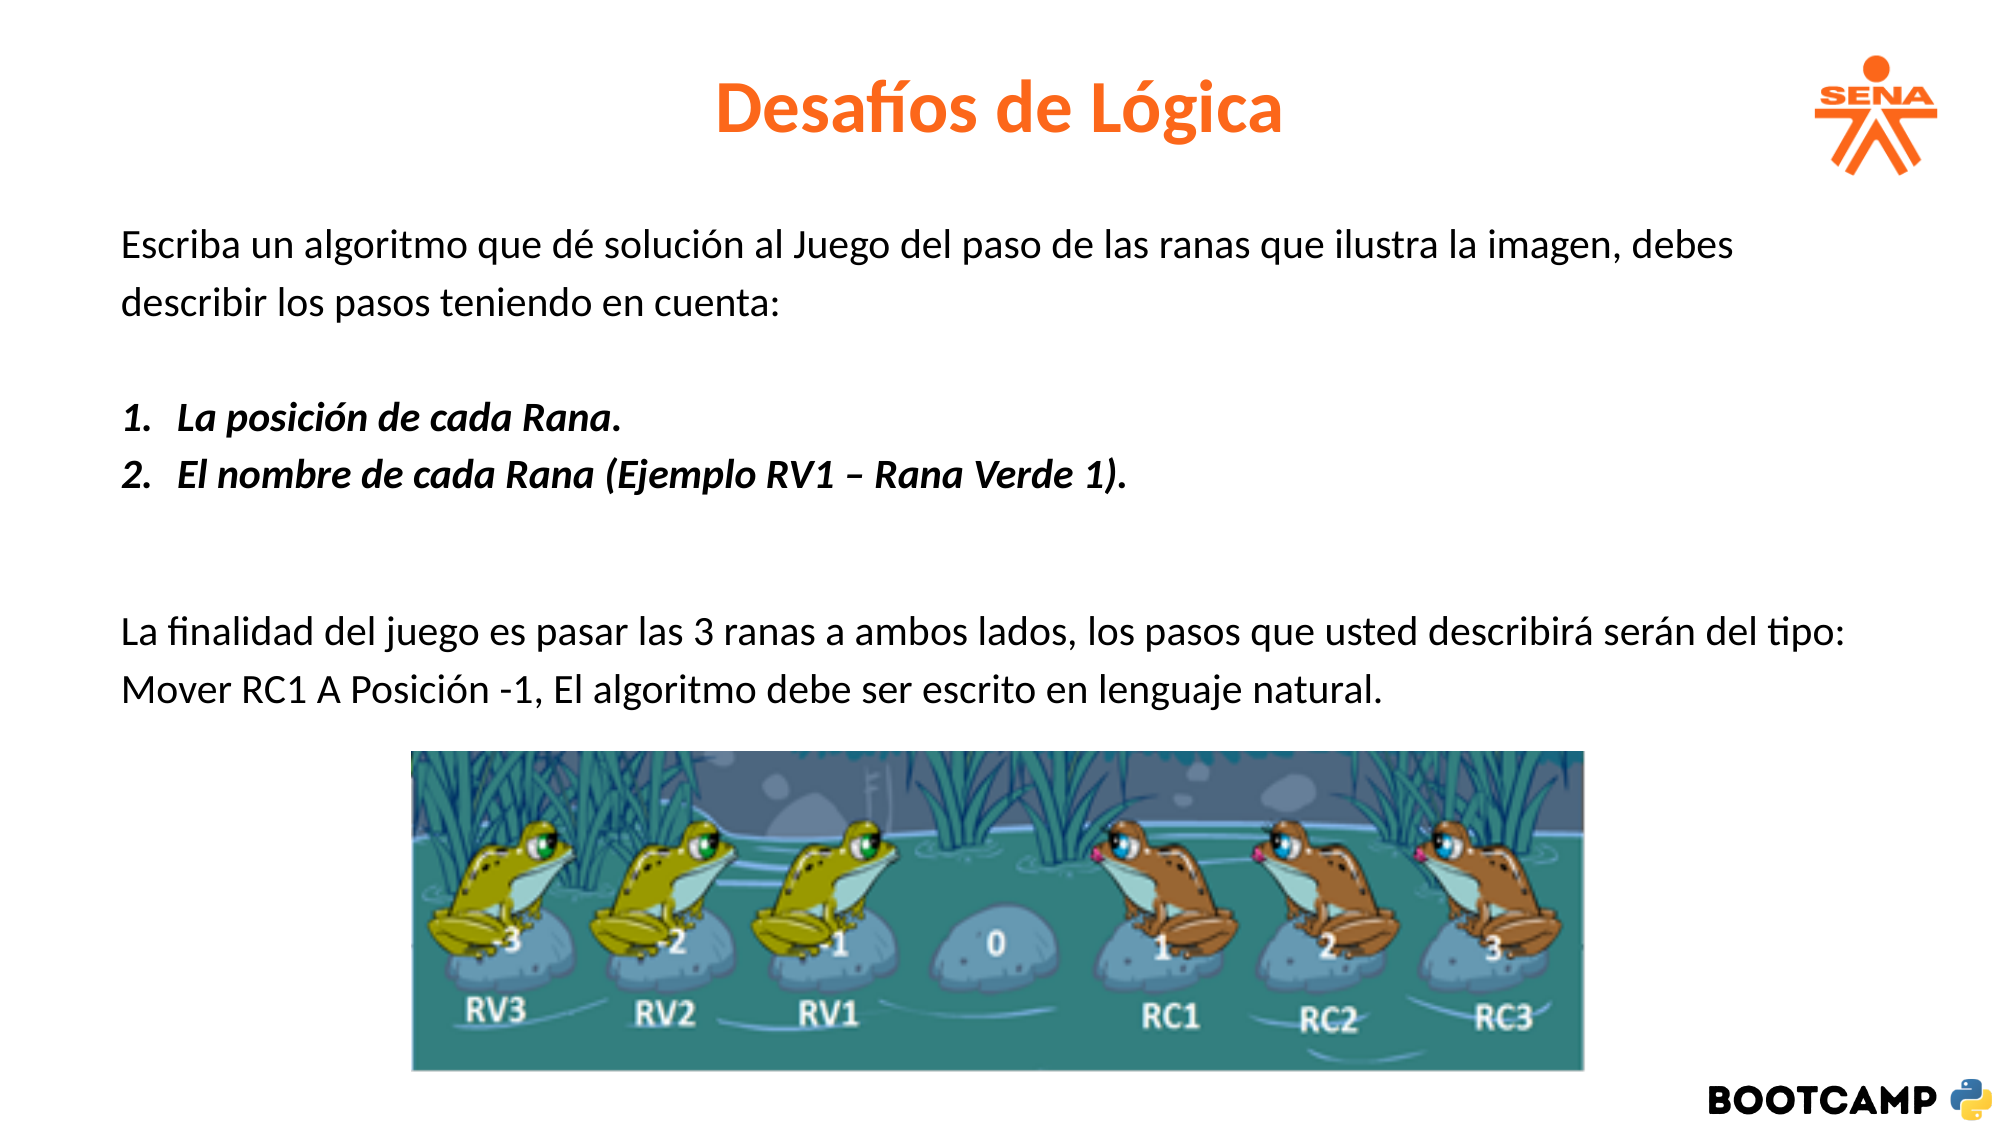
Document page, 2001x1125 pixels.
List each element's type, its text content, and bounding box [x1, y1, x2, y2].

text_box Desafíos de Lógica [609, 68, 1391, 138]
text_box Escriba un algoritmo que dé solución al Juego del paso de las ranas que ilustra la imagen, debes describir los pasos teniendo en cuenta: La posición de cada Rana. El nombre de cada Rana (Ejemplo RV1 – Rana Verde 1). La finalidad del juego es pasar las 3 ranas a ambos lados, los pasos que usted describirá serán del tipo: Mover RC1 A Posición -1, El algoritmo debe ser escrito en lenguaje natural. [106, 202, 1894, 719]
picture [1773, 0, 2000, 209]
picture [1700, 1073, 1999, 1125]
picture [411, 750, 1588, 1075]
